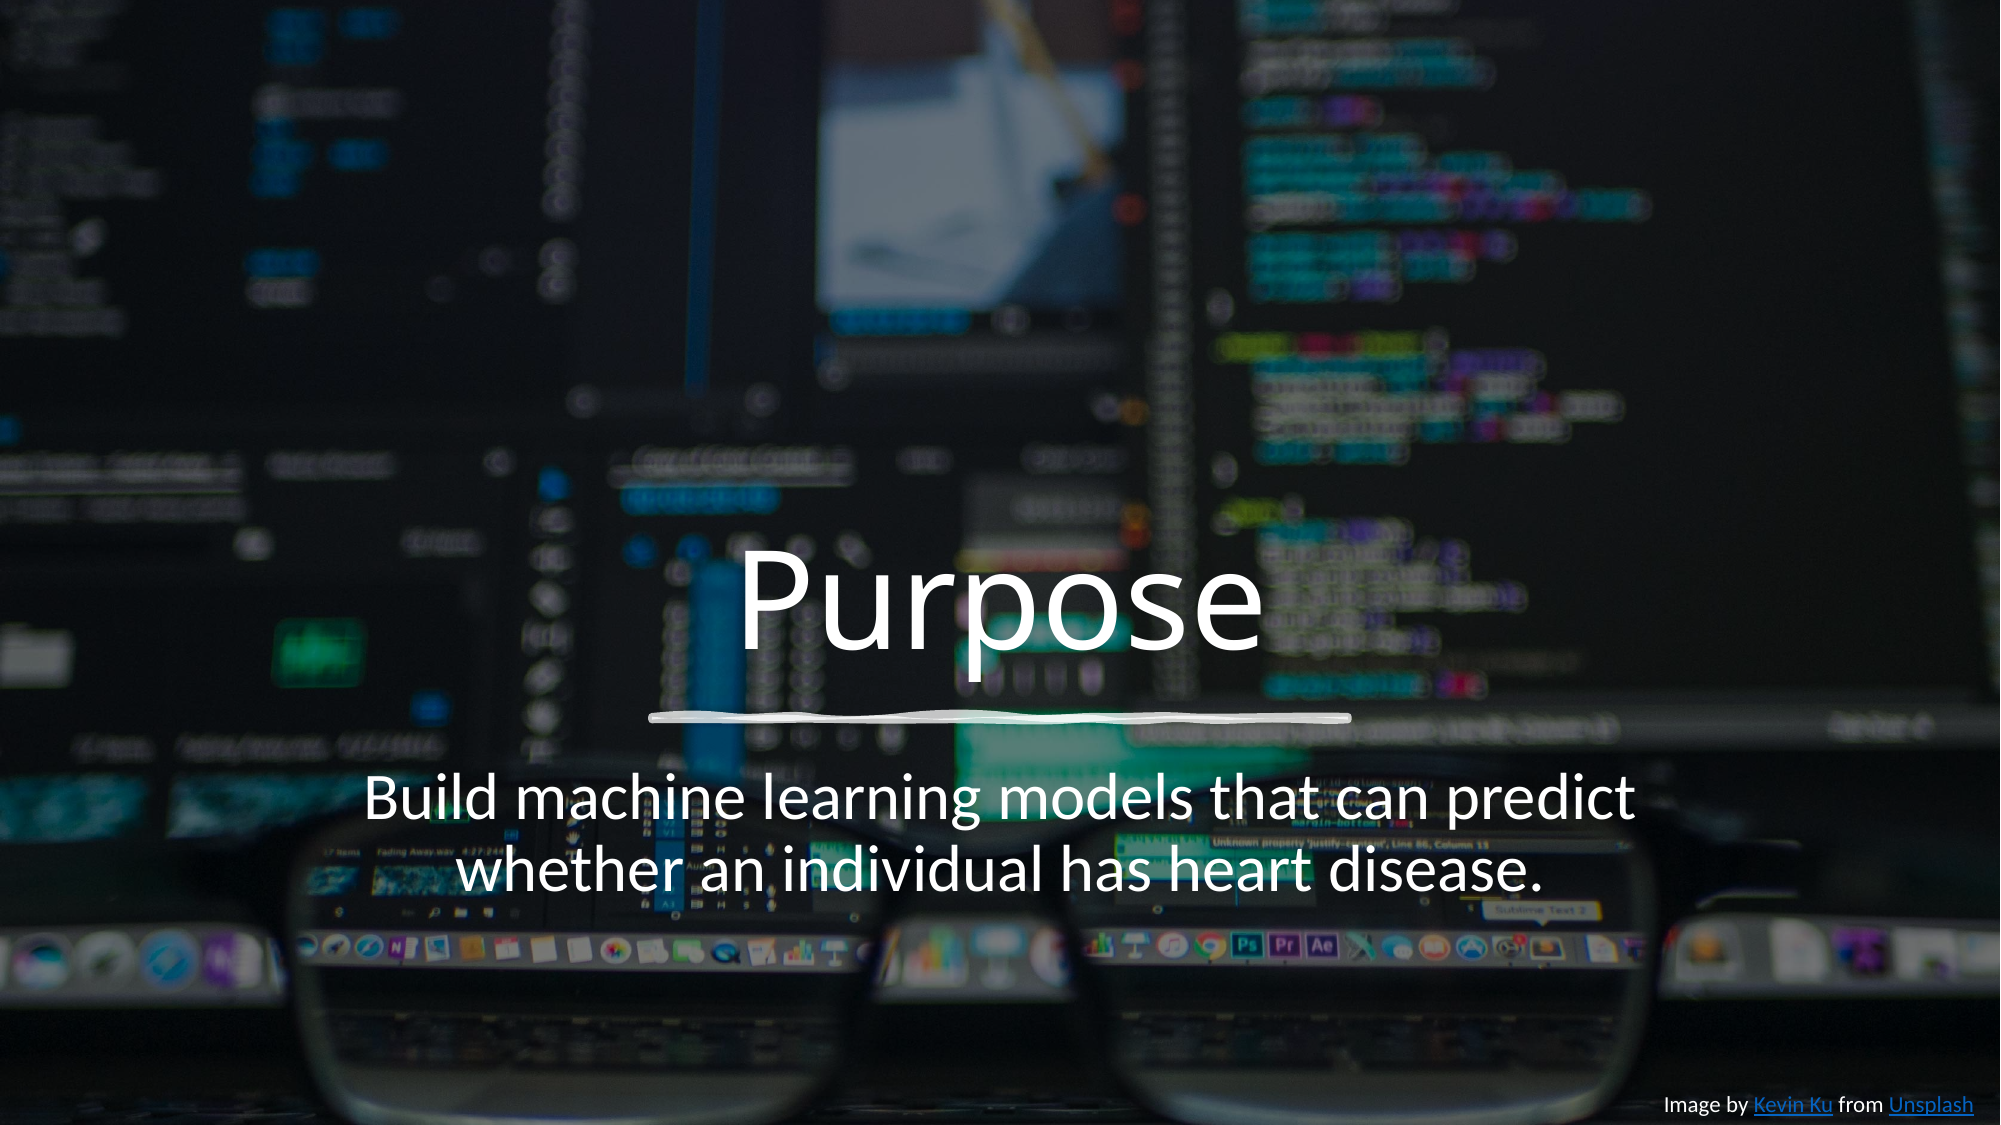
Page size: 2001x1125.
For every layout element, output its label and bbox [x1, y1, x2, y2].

list [0, 0, 2000, 1125]
